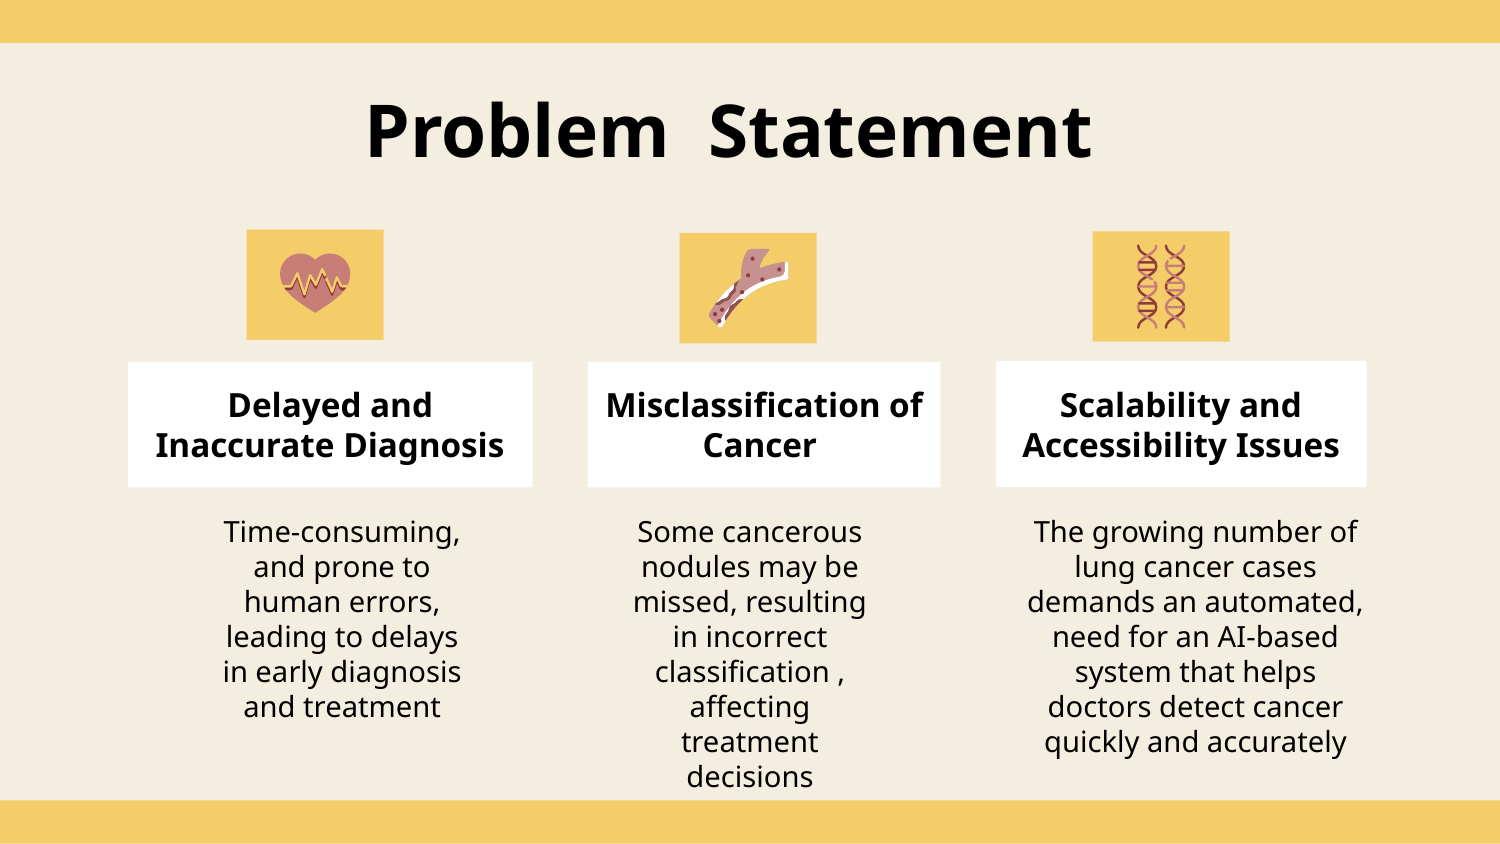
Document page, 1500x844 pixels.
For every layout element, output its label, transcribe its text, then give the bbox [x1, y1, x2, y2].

subtitle Delayed and Inaccurate Diagnosis [128, 361, 533, 488]
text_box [1136, 244, 1186, 330]
text_box [1092, 231, 1230, 342]
text_box [679, 232, 817, 344]
subtitle The growing number of lung cancer cases demands an automated, need for an AI-based system that helps doctors detect cancer quickly and accurately [1010, 498, 1381, 844]
subtitle Scalability and Accessibility Issues [995, 360, 1367, 488]
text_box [274, 253, 356, 314]
text_box [246, 229, 384, 340]
title Problem Statement [106, 69, 1371, 180]
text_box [707, 248, 789, 328]
subtitle Some cancerous nodules may be missed, resulting in incorrect classification , affecting treatment decisions [603, 498, 897, 737]
subtitle Time-consuming, and prone to human errors, leading to delays in early diagnosis and treatment [195, 498, 489, 737]
subtitle Misclassification of Cancer [587, 361, 941, 488]
